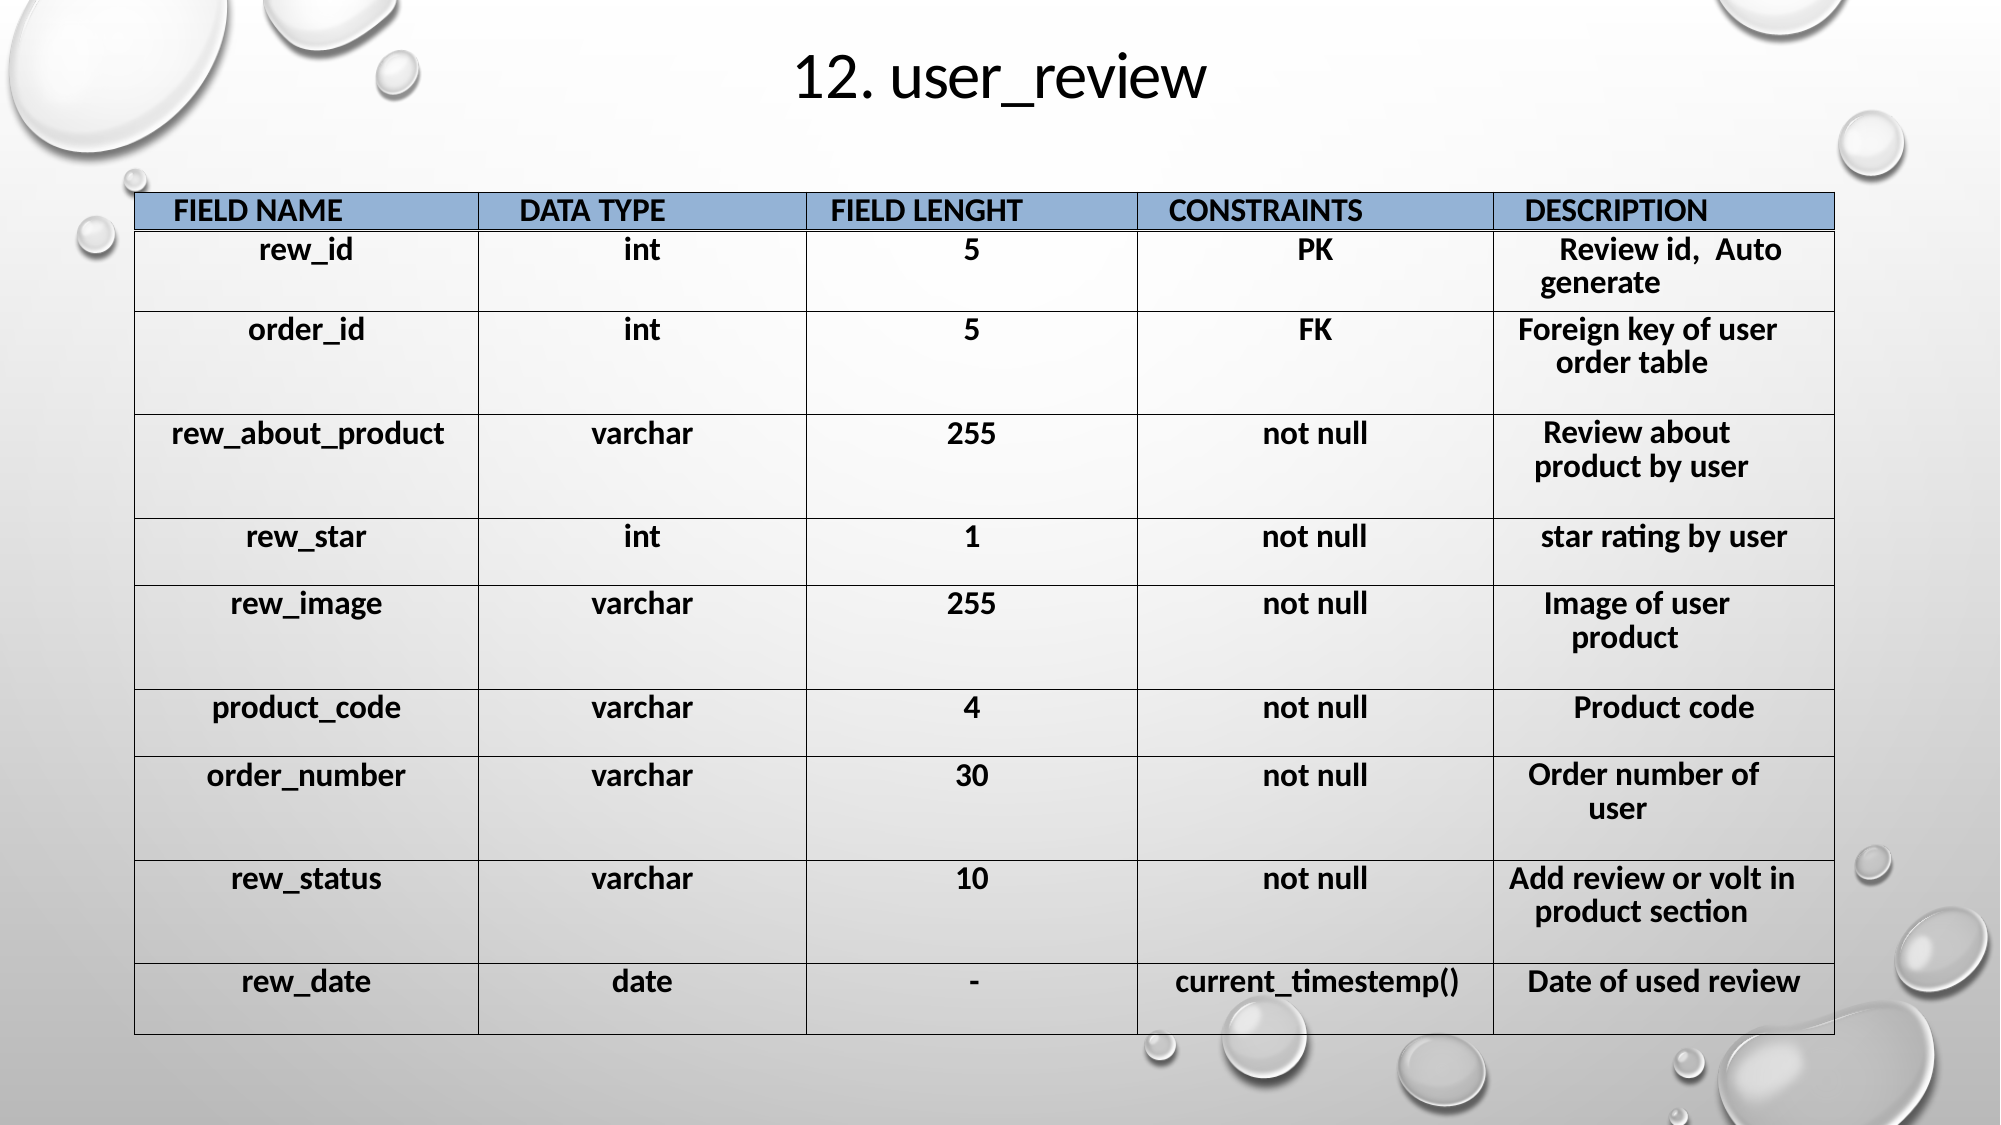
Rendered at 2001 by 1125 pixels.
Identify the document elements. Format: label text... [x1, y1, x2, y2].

picture [0, 0, 2000, 1125]
table_cell int [479, 312, 806, 414]
table_cell rew_about_product [135, 415, 478, 518]
table_header PK [1138, 232, 1493, 311]
table_cell not null [1138, 586, 1493, 689]
table_header 5 [807, 232, 1137, 311]
table_cell Product code [1494, 690, 1834, 756]
table_cell varchar [479, 415, 806, 518]
table_cell rew_date [135, 964, 478, 1034]
table_cell varchar [479, 861, 806, 963]
table_cell 1 [807, 519, 1137, 585]
table_header DESCRIPTION [1494, 193, 1834, 229]
table_cell int [479, 519, 806, 585]
table_cell order_number [135, 757, 478, 860]
table_header DATA TYPE [479, 193, 806, 229]
table_cell Date of used review [1494, 964, 1834, 1034]
table_cell current_timestemp() [1138, 964, 1493, 1034]
table_cell rew_star [135, 519, 478, 585]
table_cell rew_image [135, 586, 478, 689]
table_cell product_code [135, 690, 478, 756]
table_cell Review about product by user [1494, 415, 1834, 518]
table_header rew_id [135, 232, 478, 311]
table_cell varchar [479, 690, 806, 756]
table_cell rew_status [135, 861, 478, 963]
table_header FIELD NAME [135, 193, 478, 229]
table_cell 5 [807, 312, 1137, 414]
table_cell 255 [807, 415, 1137, 518]
table_cell star rating by user [1494, 519, 1834, 585]
table_cell 255 [807, 586, 1137, 689]
table_header Review id, Auto generate [1494, 232, 1834, 311]
table_cell not null [1138, 757, 1493, 860]
table_cell Add review or volt in product section [1494, 861, 1834, 963]
table_cell 4 [807, 690, 1137, 756]
table_cell order_id [135, 312, 478, 414]
table_cell 30 [807, 757, 1137, 860]
table_cell date [479, 964, 806, 1034]
table_cell not null [1138, 861, 1493, 963]
table_cell varchar [479, 586, 806, 689]
table_cell not null [1138, 690, 1493, 756]
table_cell 10 [807, 861, 1137, 963]
table_cell Foreign key of user order table [1494, 312, 1834, 414]
table_header FIELD LENGHT [807, 193, 1137, 229]
table_cell Image of user product [1494, 586, 1834, 689]
table_cell varchar [479, 757, 806, 860]
table_cell not null [1138, 415, 1493, 518]
title 12. user_review [149, 0, 1851, 155]
table_cell not null [1138, 519, 1493, 585]
table_cell FK [1138, 312, 1493, 414]
table_cell Order number of user [1494, 757, 1834, 860]
table_cell - [807, 964, 1137, 1034]
table_header int [479, 232, 806, 311]
table_header CONSTRAINTS [1138, 193, 1493, 229]
